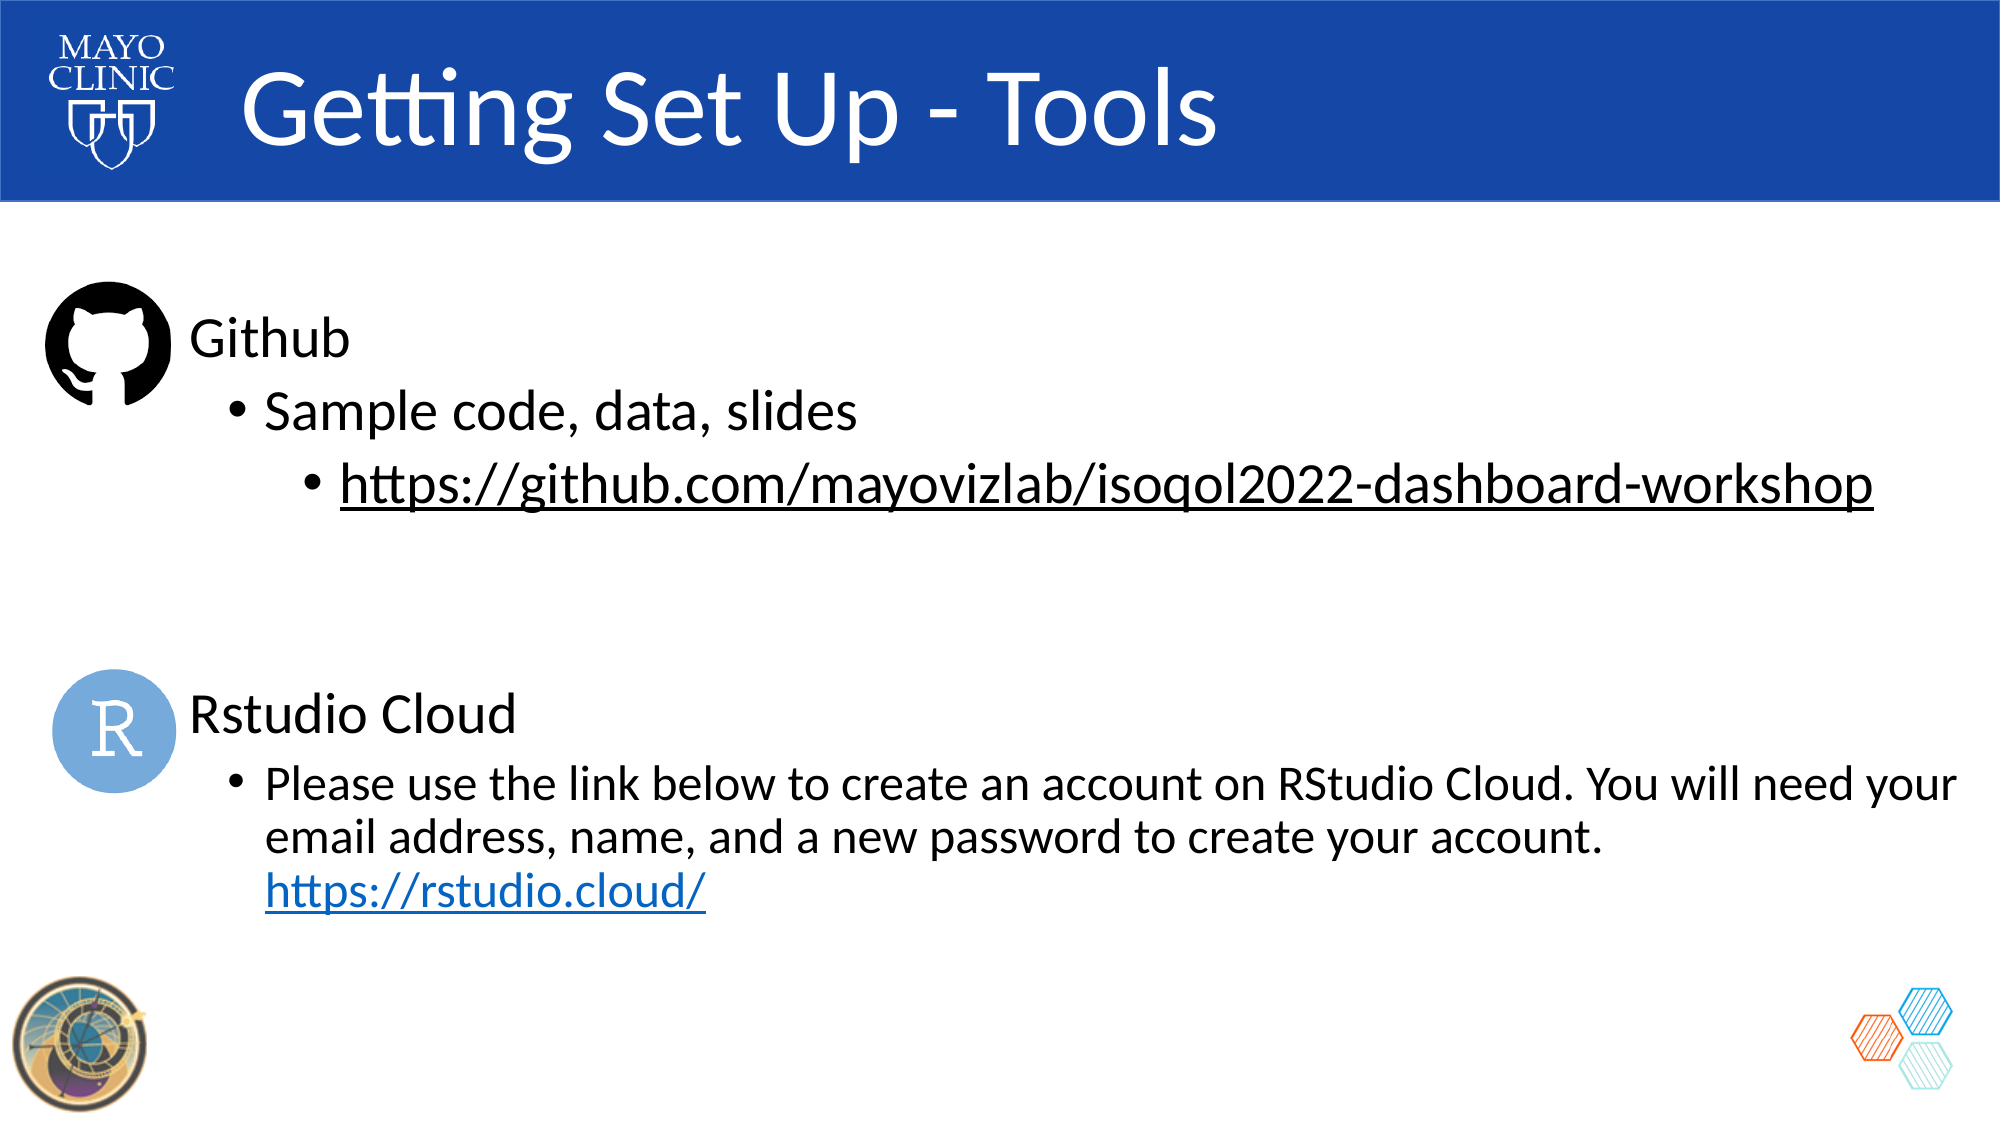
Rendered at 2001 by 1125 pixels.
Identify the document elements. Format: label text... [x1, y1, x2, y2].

picture [51, 668, 177, 795]
picture [0, 964, 168, 1125]
picture [45, 280, 171, 406]
list Github Sample code, data, slides https://github.com/mayovizlab/isoqol2022-dashboard-workshop Rstudio Cloud Please use the link below to create an account on RStudio Cloud. You will need your email address, name, and a new password to create your account. https://rstudio.cloud/ [137, 299, 1974, 1014]
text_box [0, 0, 2000, 202]
picture [1819, 964, 1963, 1115]
